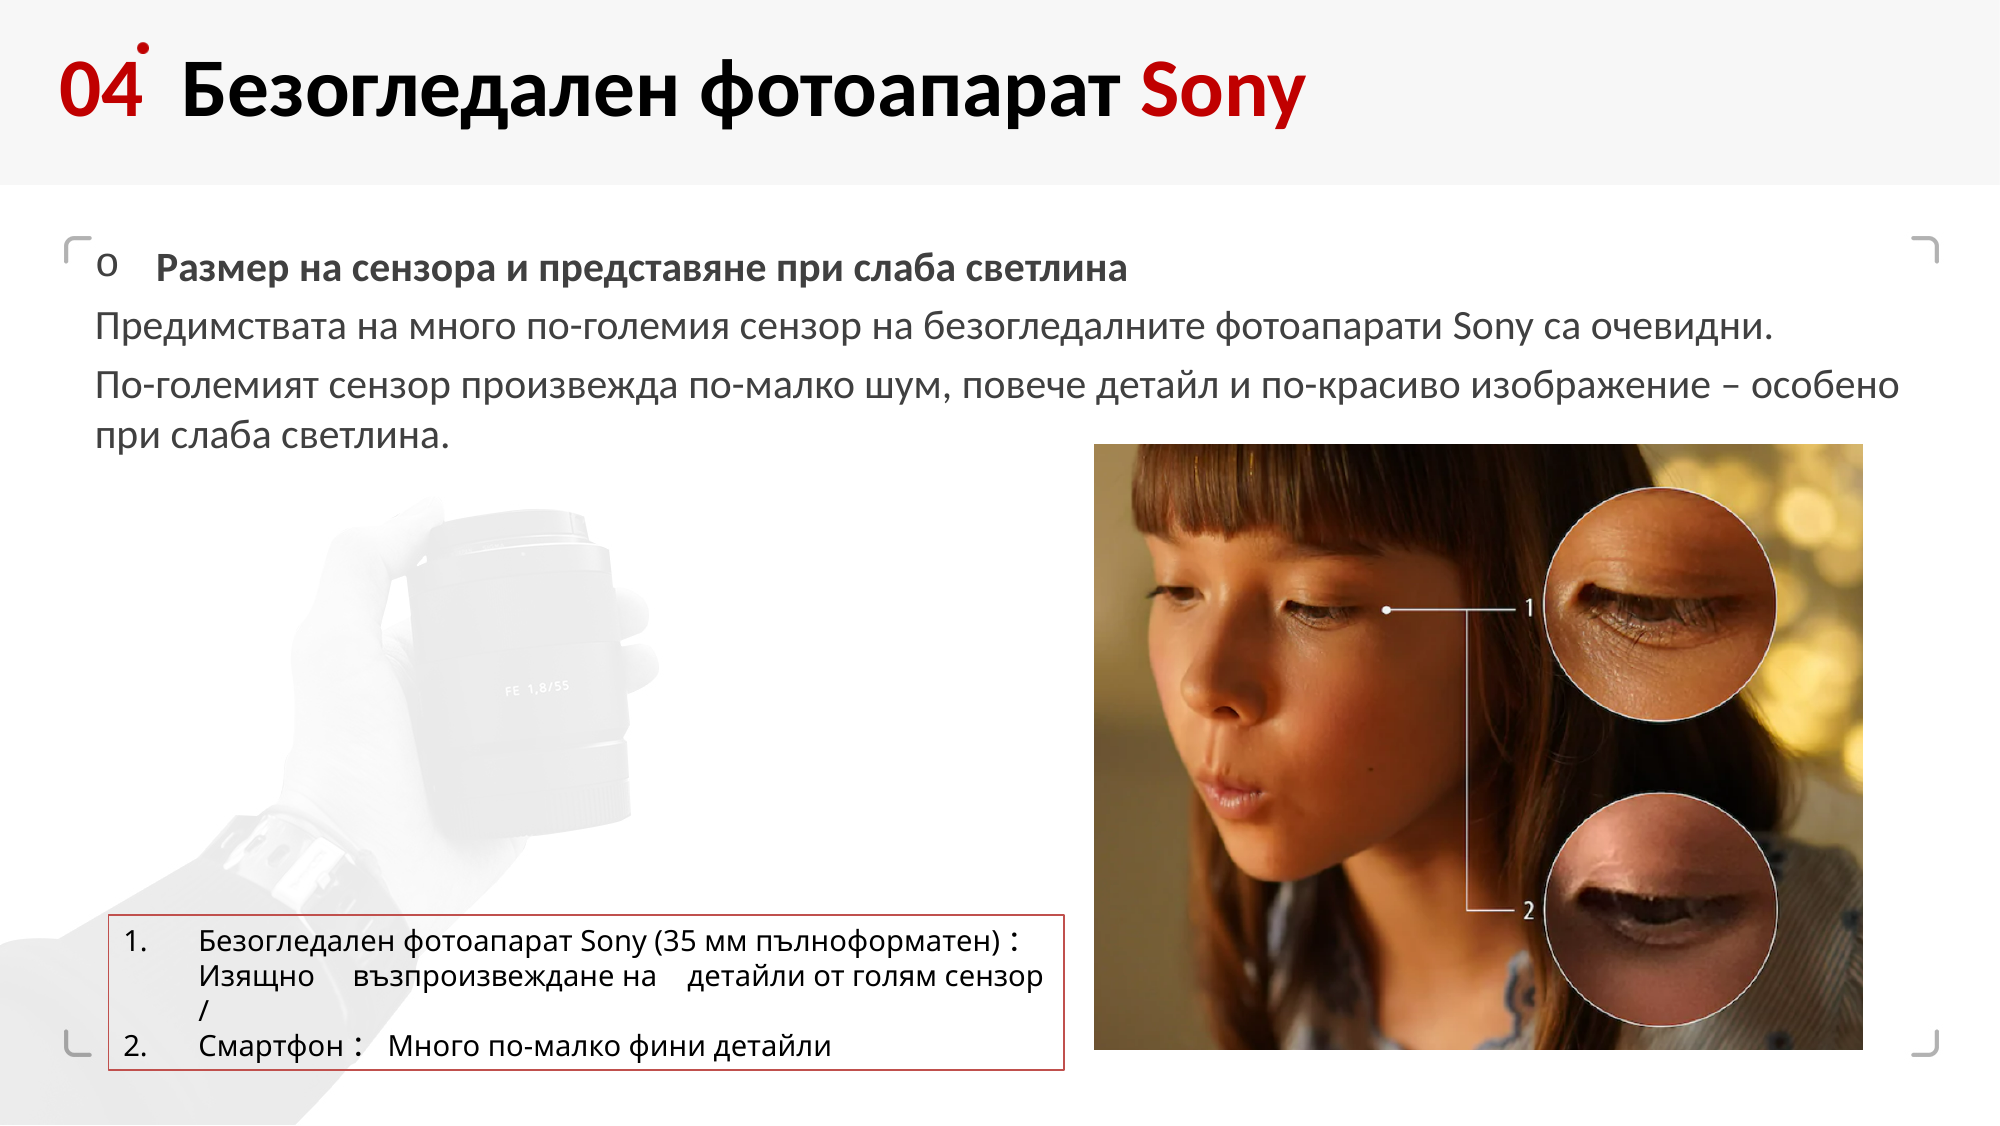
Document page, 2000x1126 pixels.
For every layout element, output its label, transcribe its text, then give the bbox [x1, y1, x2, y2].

picture [0, 0, 2000, 1125]
title 04 Безогледален фотоапарат Sony [43, 17, 1780, 149]
list Размер на сензора и представяне при слаба светлина Предимствата на много по-големия сензор на безогледалните фотоапарати Sony са очевидни. По-големият сензор произвежда по-малко шум, повече детайл и по-красиво изображение – особено при слаба светлина. [78, 231, 1933, 1024]
text_box Безогледален фотоапарат Sony (35 мм пълноформатен)：Изящно възпроизвеждане на детайли от голям сензор / Смартфон：Много по-малко фини детайли [108, 915, 1065, 1070]
